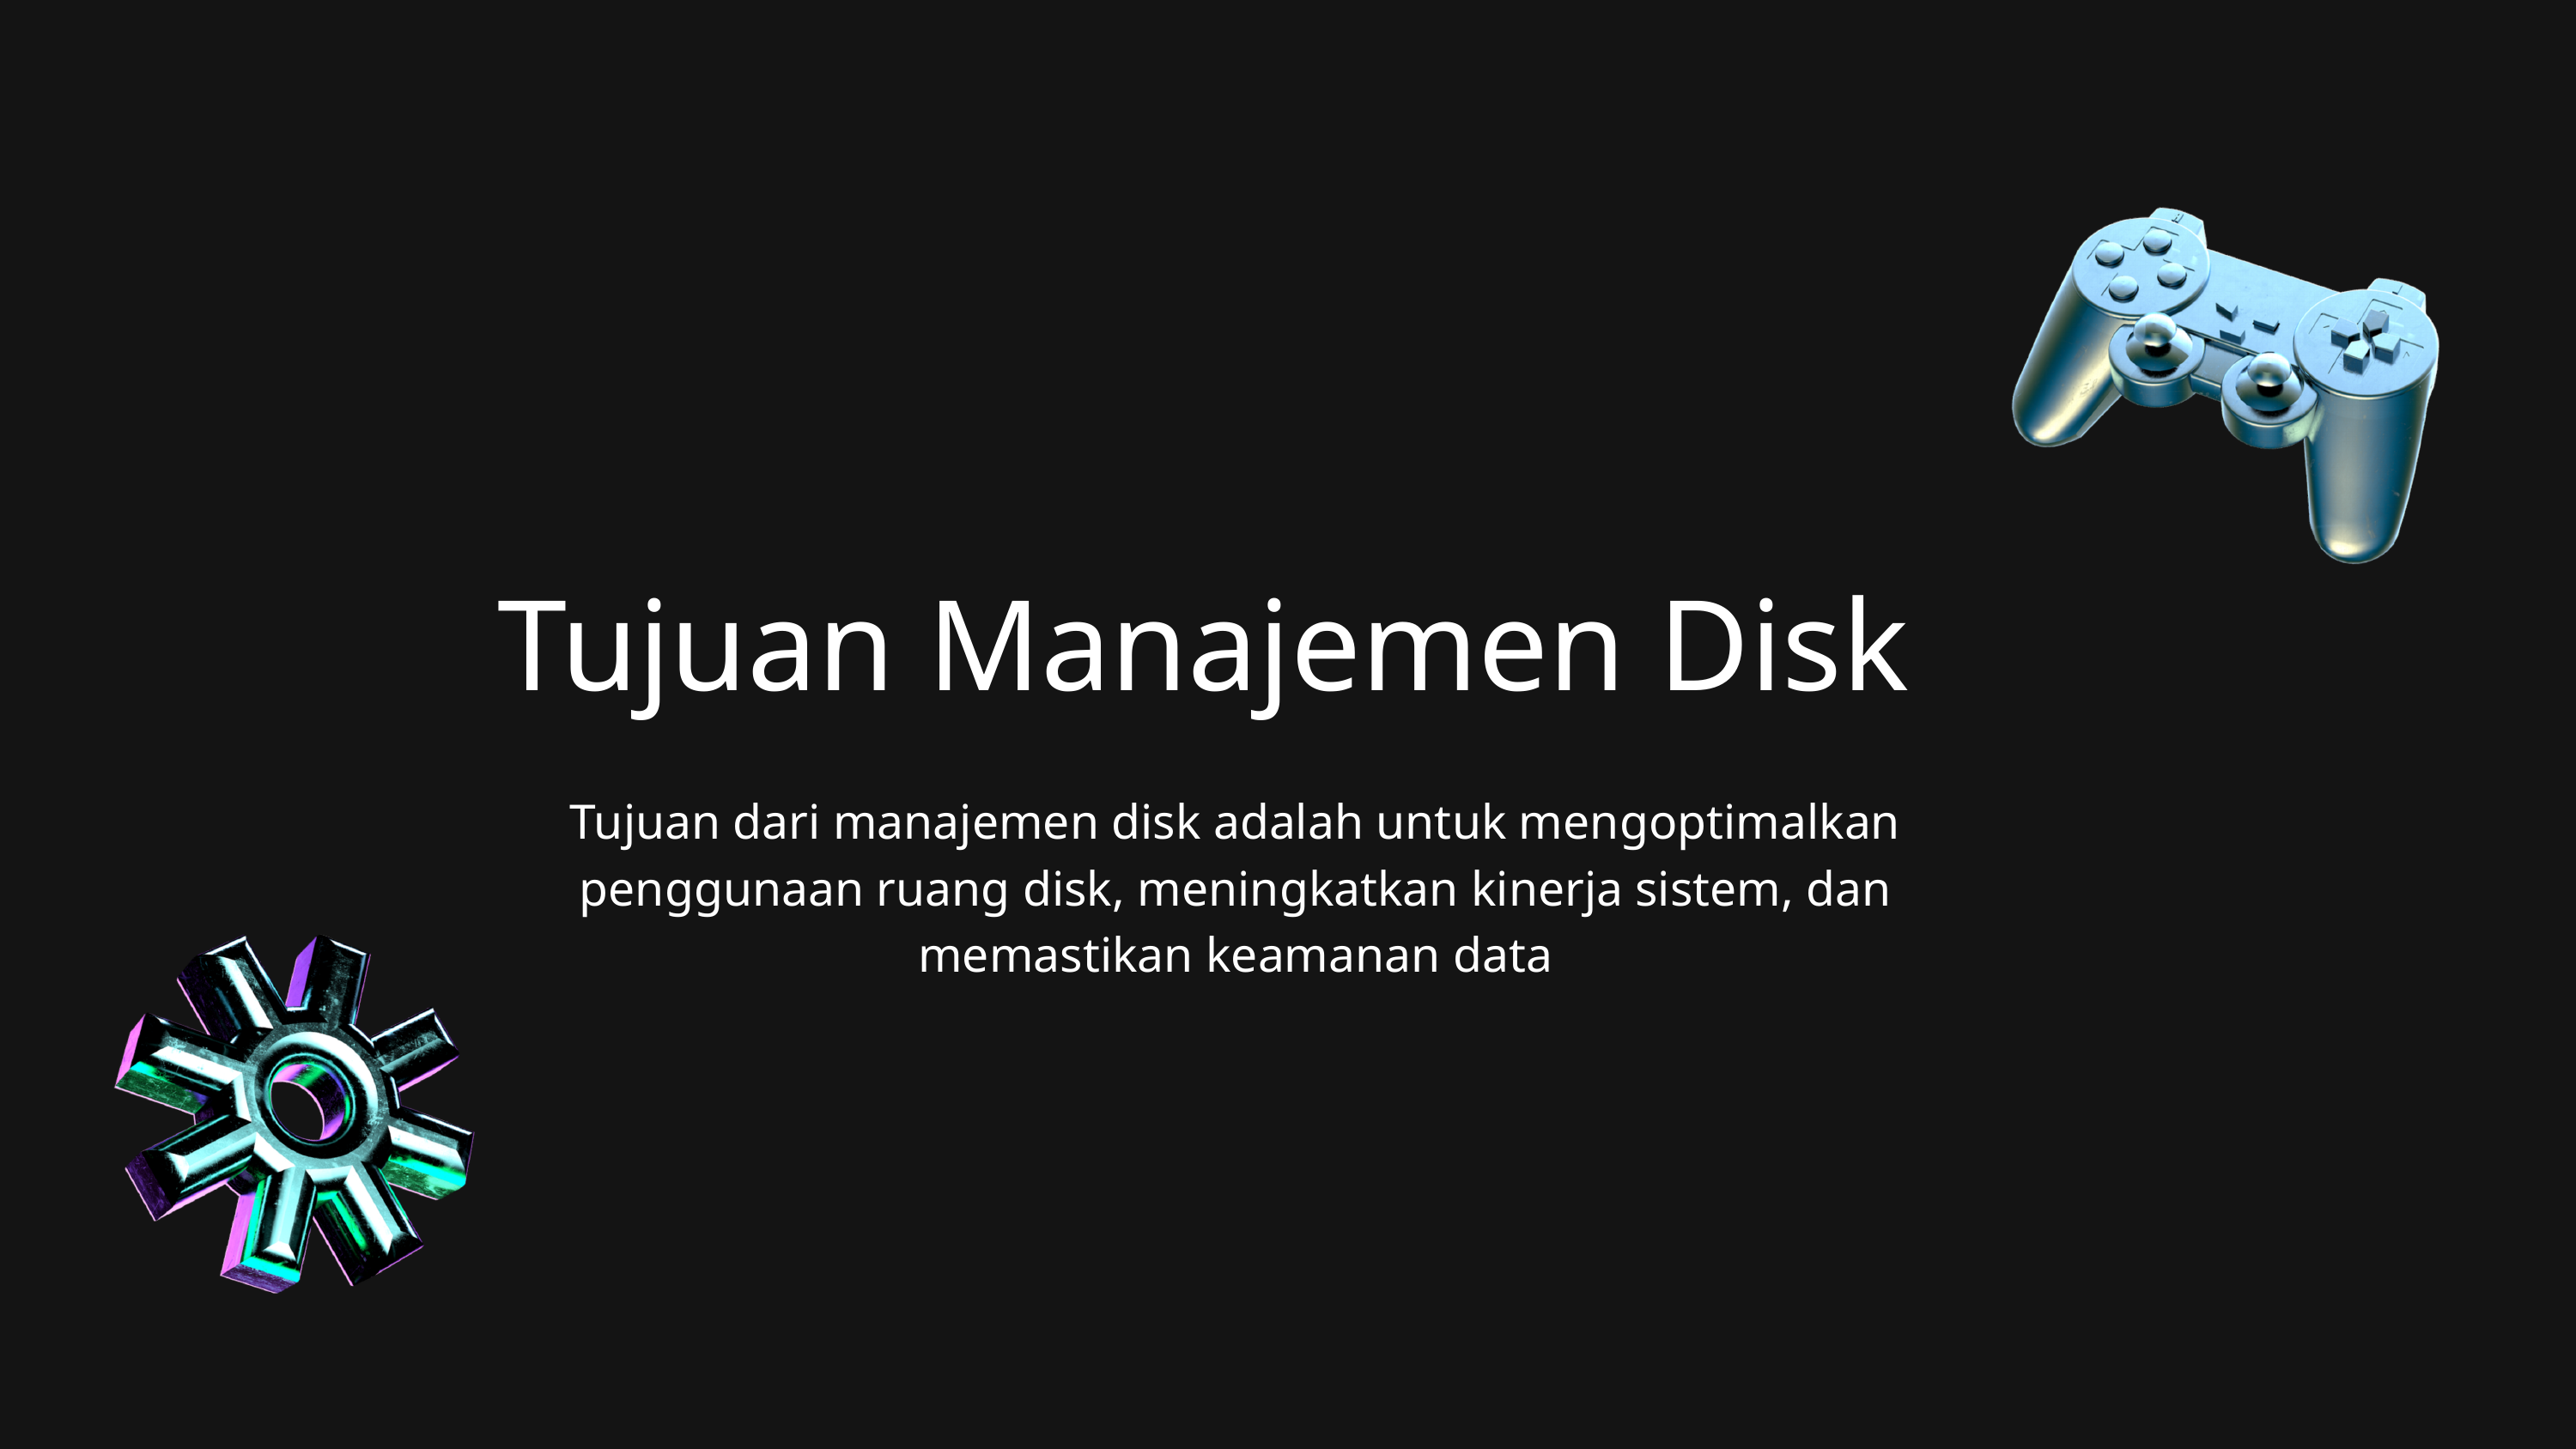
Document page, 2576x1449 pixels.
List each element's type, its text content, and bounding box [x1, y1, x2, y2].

text_box Tujuan Manajemen Disk [266, 565, 2141, 716]
picture [2008, 204, 2442, 566]
picture [63, 885, 528, 1343]
text_box Tujuan dari manajemen disk adalah untuk mengoptimalkan penggunaan ruang disk, meningkatkan kinerja sistem, dan memastikan keamanan data [463, 782, 2008, 982]
